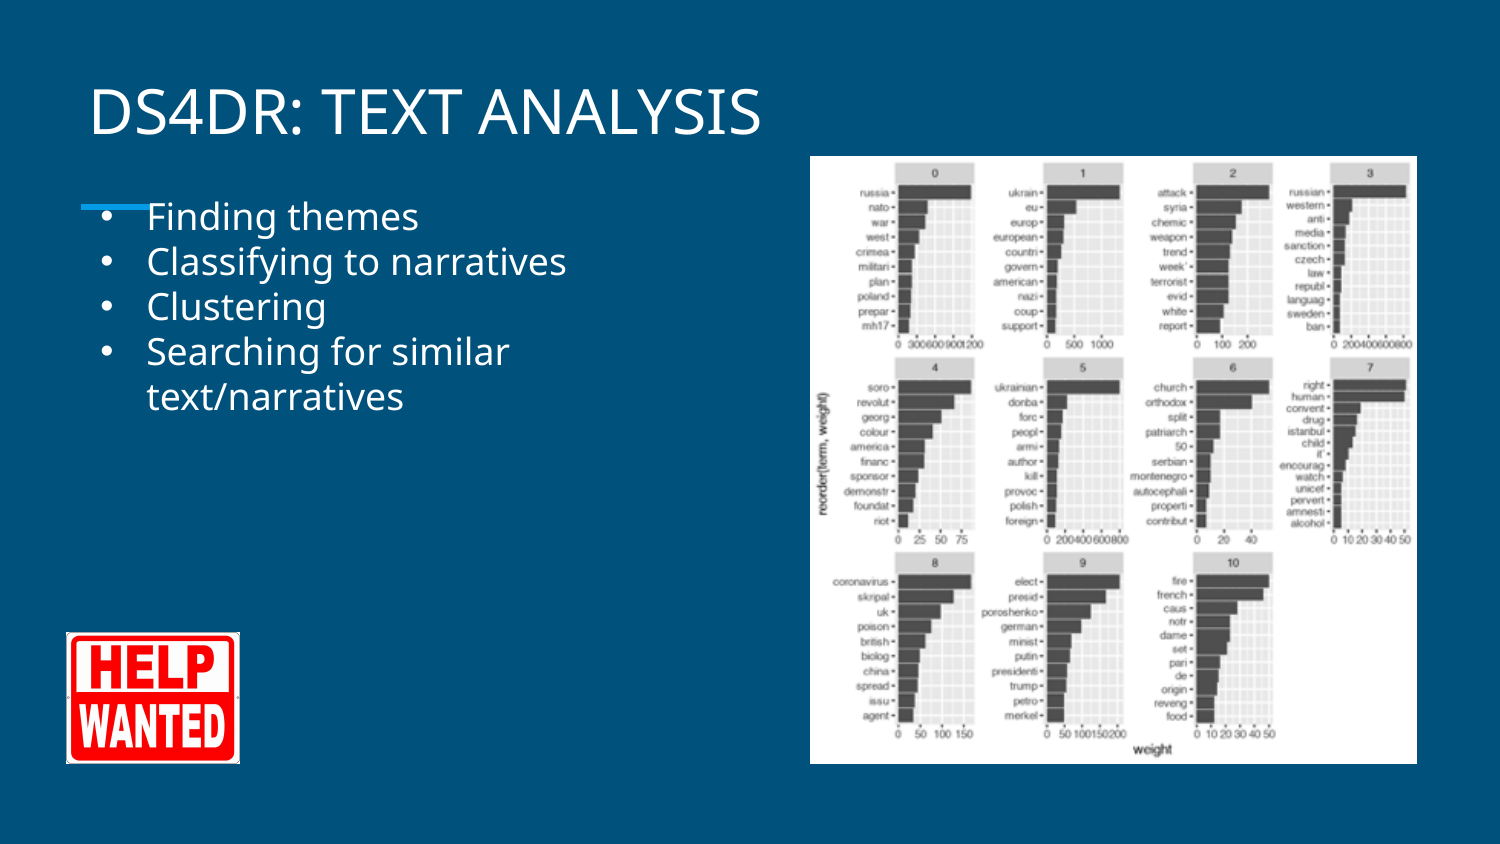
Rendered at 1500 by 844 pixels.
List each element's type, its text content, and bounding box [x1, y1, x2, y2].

picture [811, 157, 1416, 763]
picture [67, 633, 239, 763]
title DS4DR: TEXT ANALYSIS [82, 31, 1418, 188]
list Finding themes Classifying to narratives Clustering Searching for similar text/narratives [83, 186, 738, 764]
